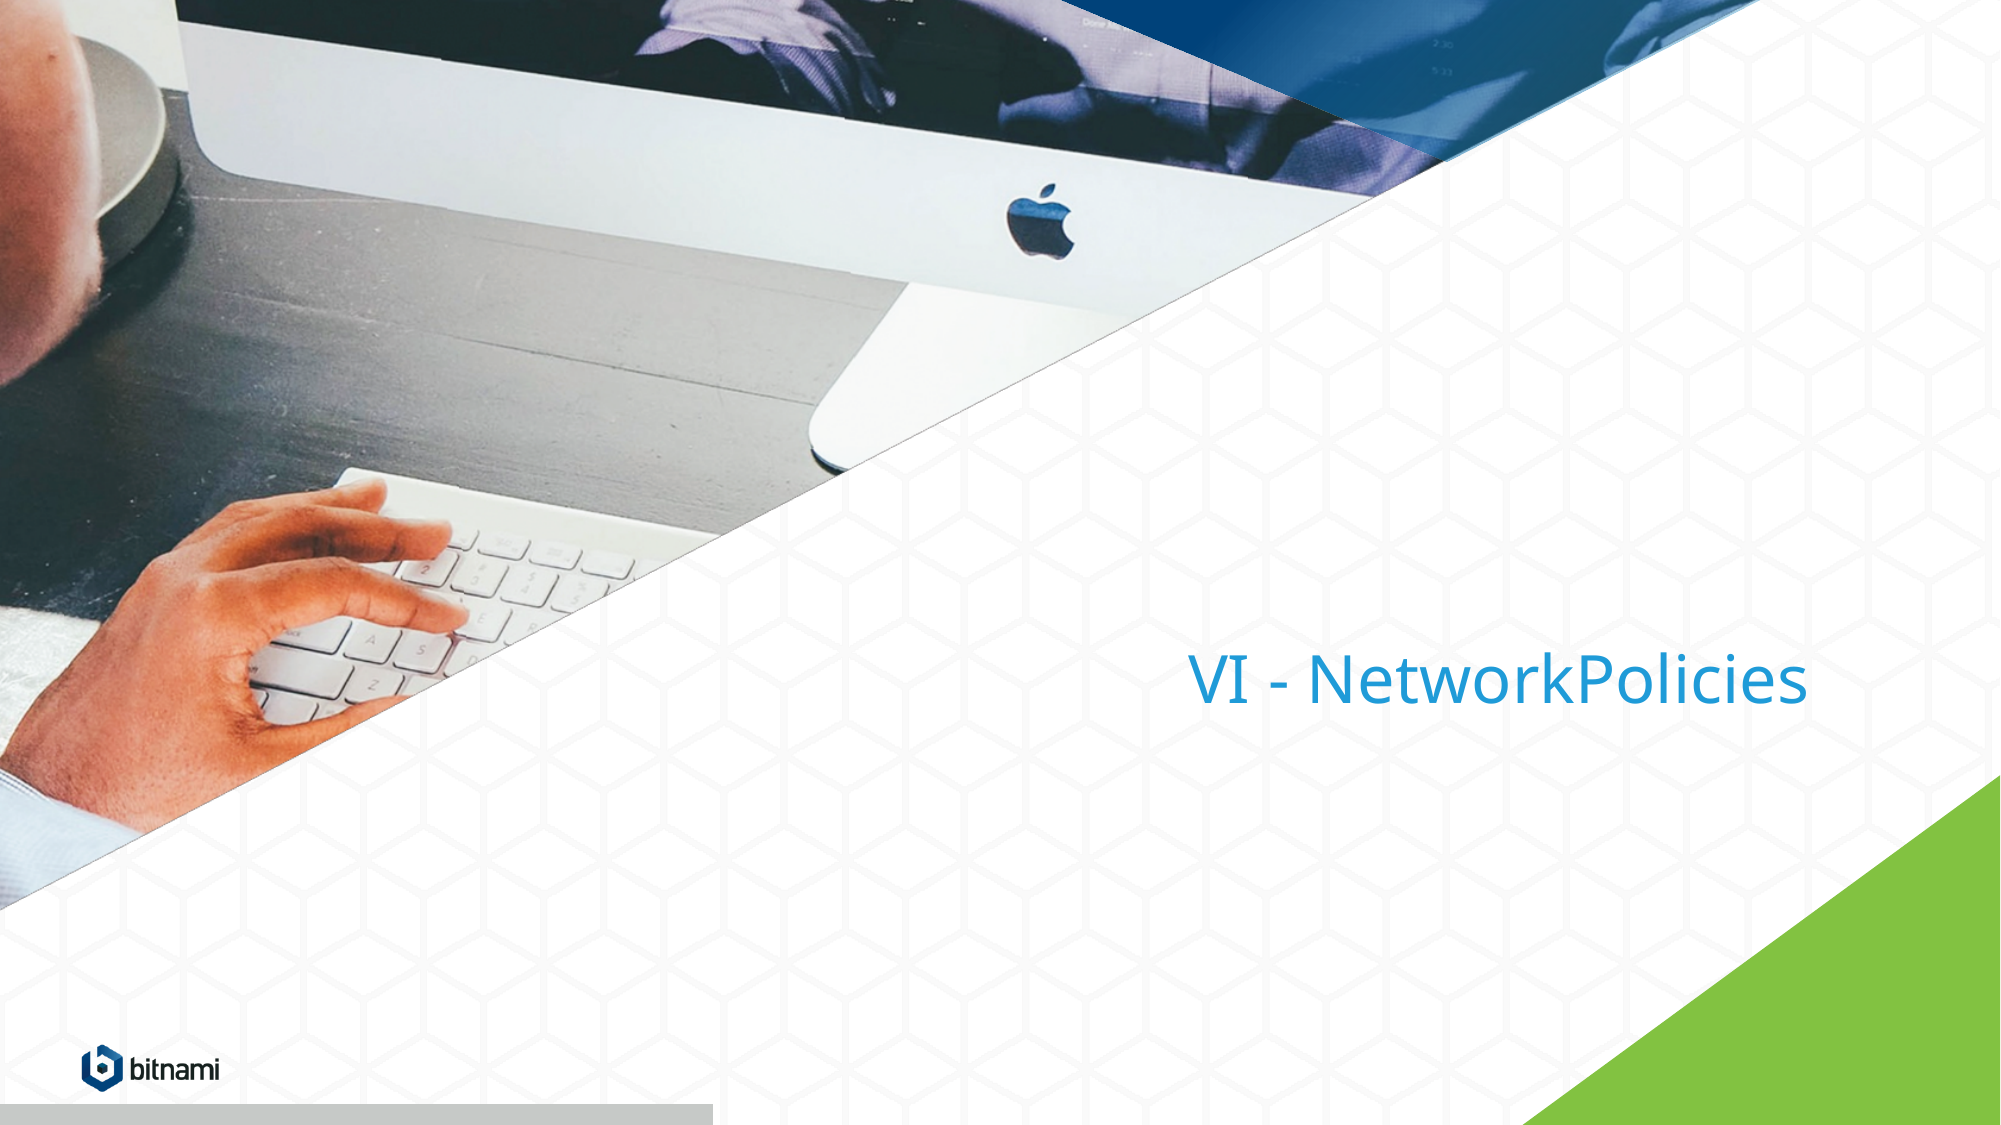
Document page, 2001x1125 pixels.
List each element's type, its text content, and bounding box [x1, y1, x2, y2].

title VI - NetworkPolicies [674, 624, 1826, 726]
text_box [0, 1104, 713, 1125]
picture [0, 0, 2000, 1096]
